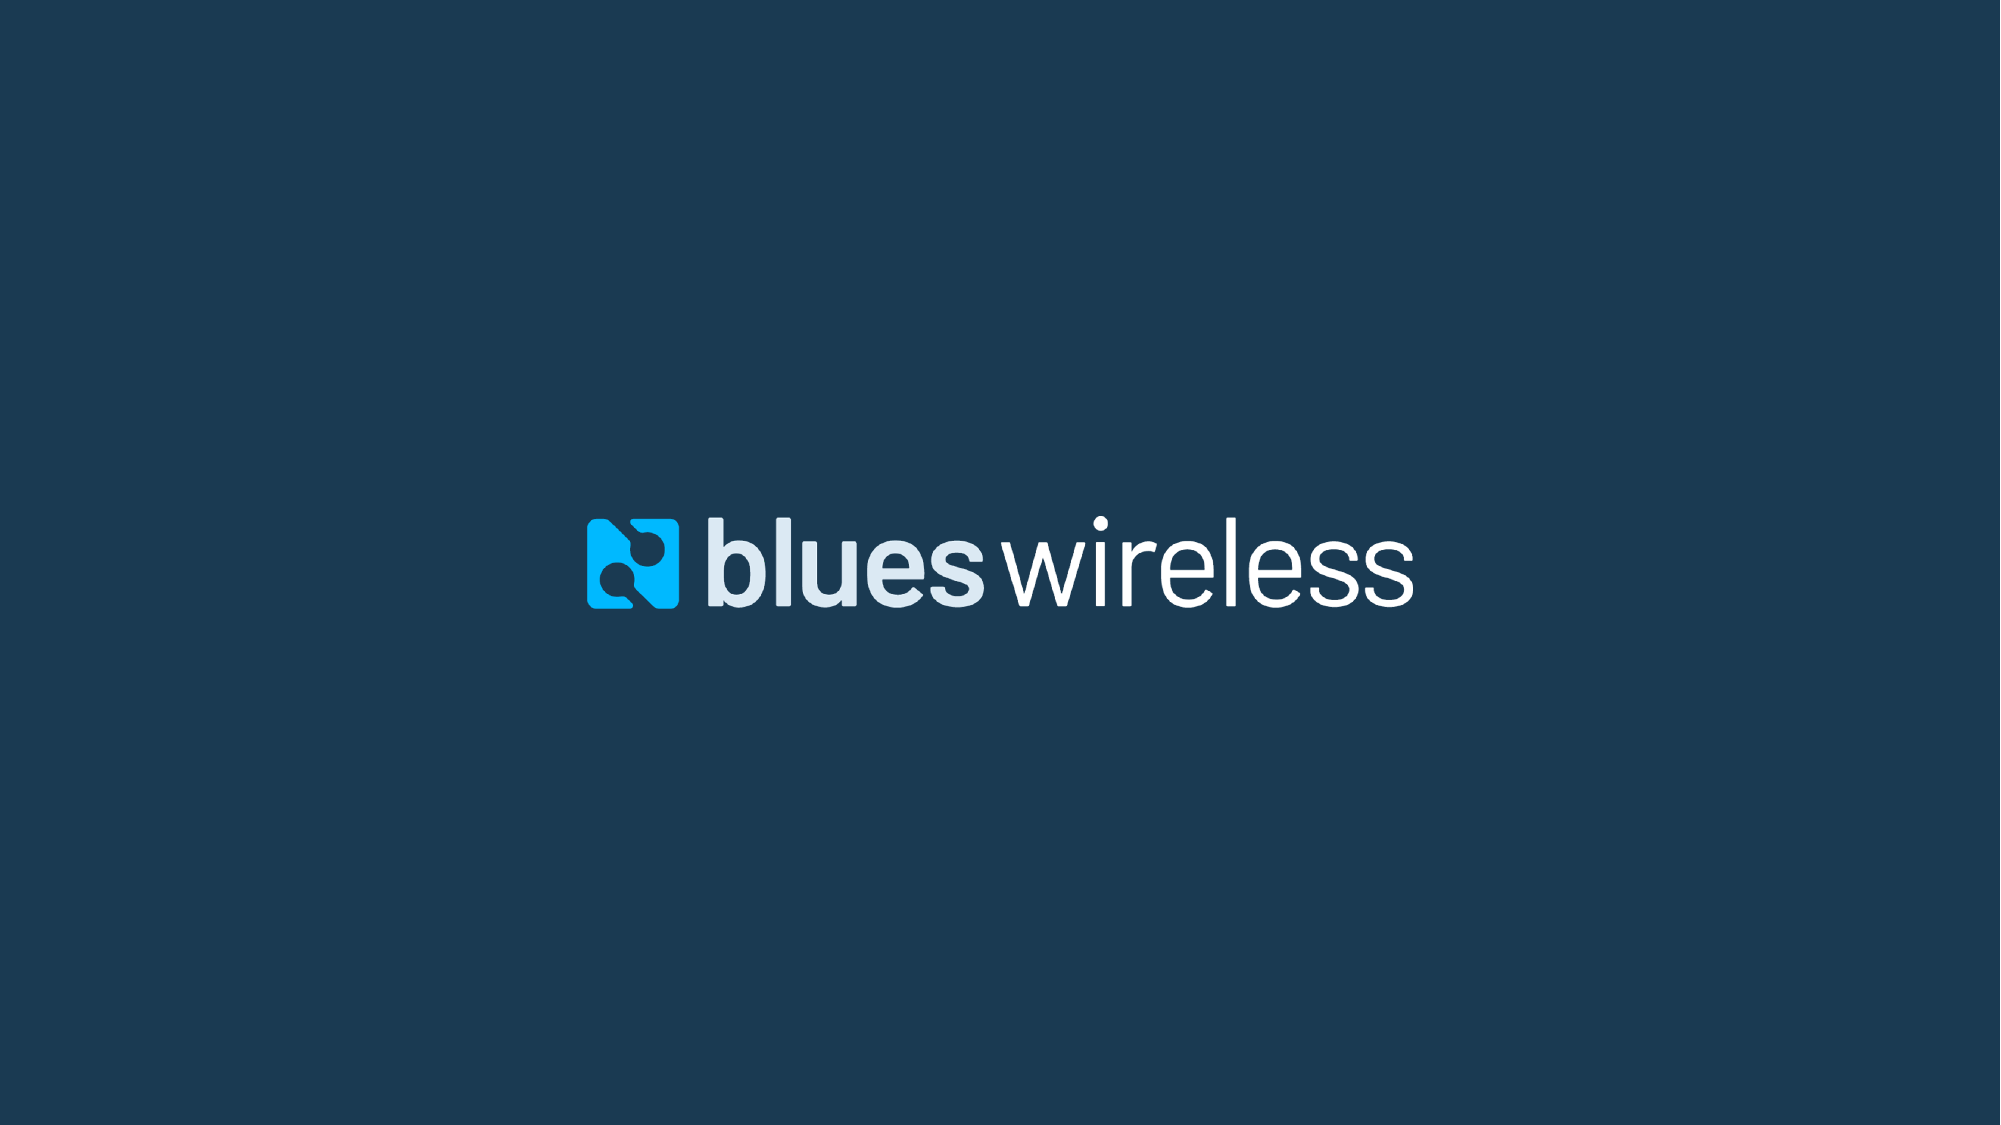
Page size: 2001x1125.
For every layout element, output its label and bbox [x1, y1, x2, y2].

picture [601, 564, 654, 609]
picture [587, 516, 1413, 609]
